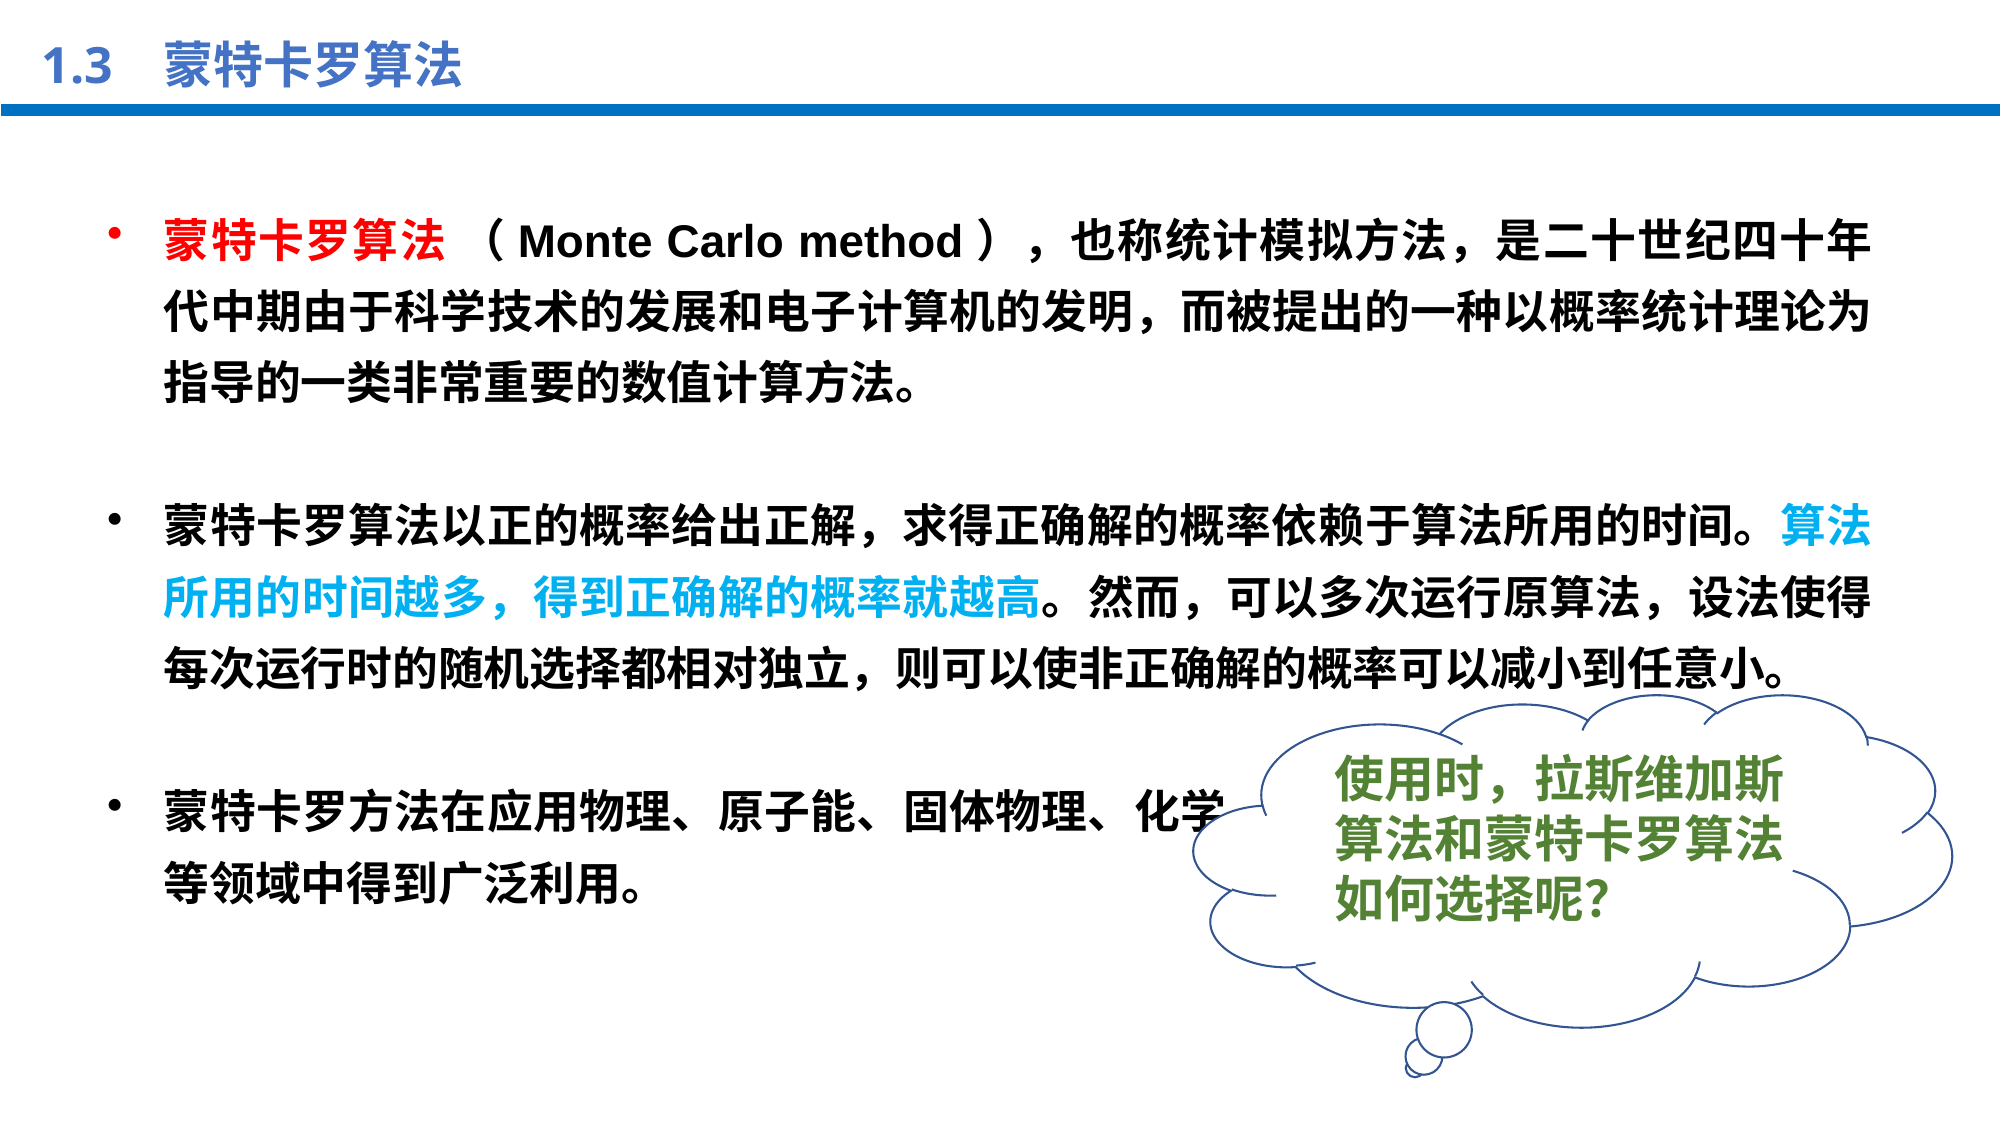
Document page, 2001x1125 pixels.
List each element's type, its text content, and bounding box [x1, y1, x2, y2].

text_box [1193, 694, 1952, 1027]
text_box [0, 103, 2000, 117]
text_box 蒙特卡罗算法 （Monte Carlo method），也称统计模拟方法，是二十世纪四十年代中期由于科学技术的发展和电子计算机的发明，而被提出的一种以概率统计理论为指导的一类非常重要的数值计算方法。 蒙特卡罗算法以正的概率给出正解，求得正确解的概率依赖于算法所用的时间。算法所用的时间越多，得到正确解的概率就越高。然而，可以多次运行原算法，设法使得每次运行时的随机选择都相对独立，则可以使非正确解的概率可以减小到任意小。 蒙特卡罗方法在应用物理、原子能、固体物理、化学、生态学、社会学以及经济行为等领域中得到广泛利用。 [92, 187, 1888, 983]
text_box 1.3 蒙特卡罗算法 [26, 14, 1386, 102]
